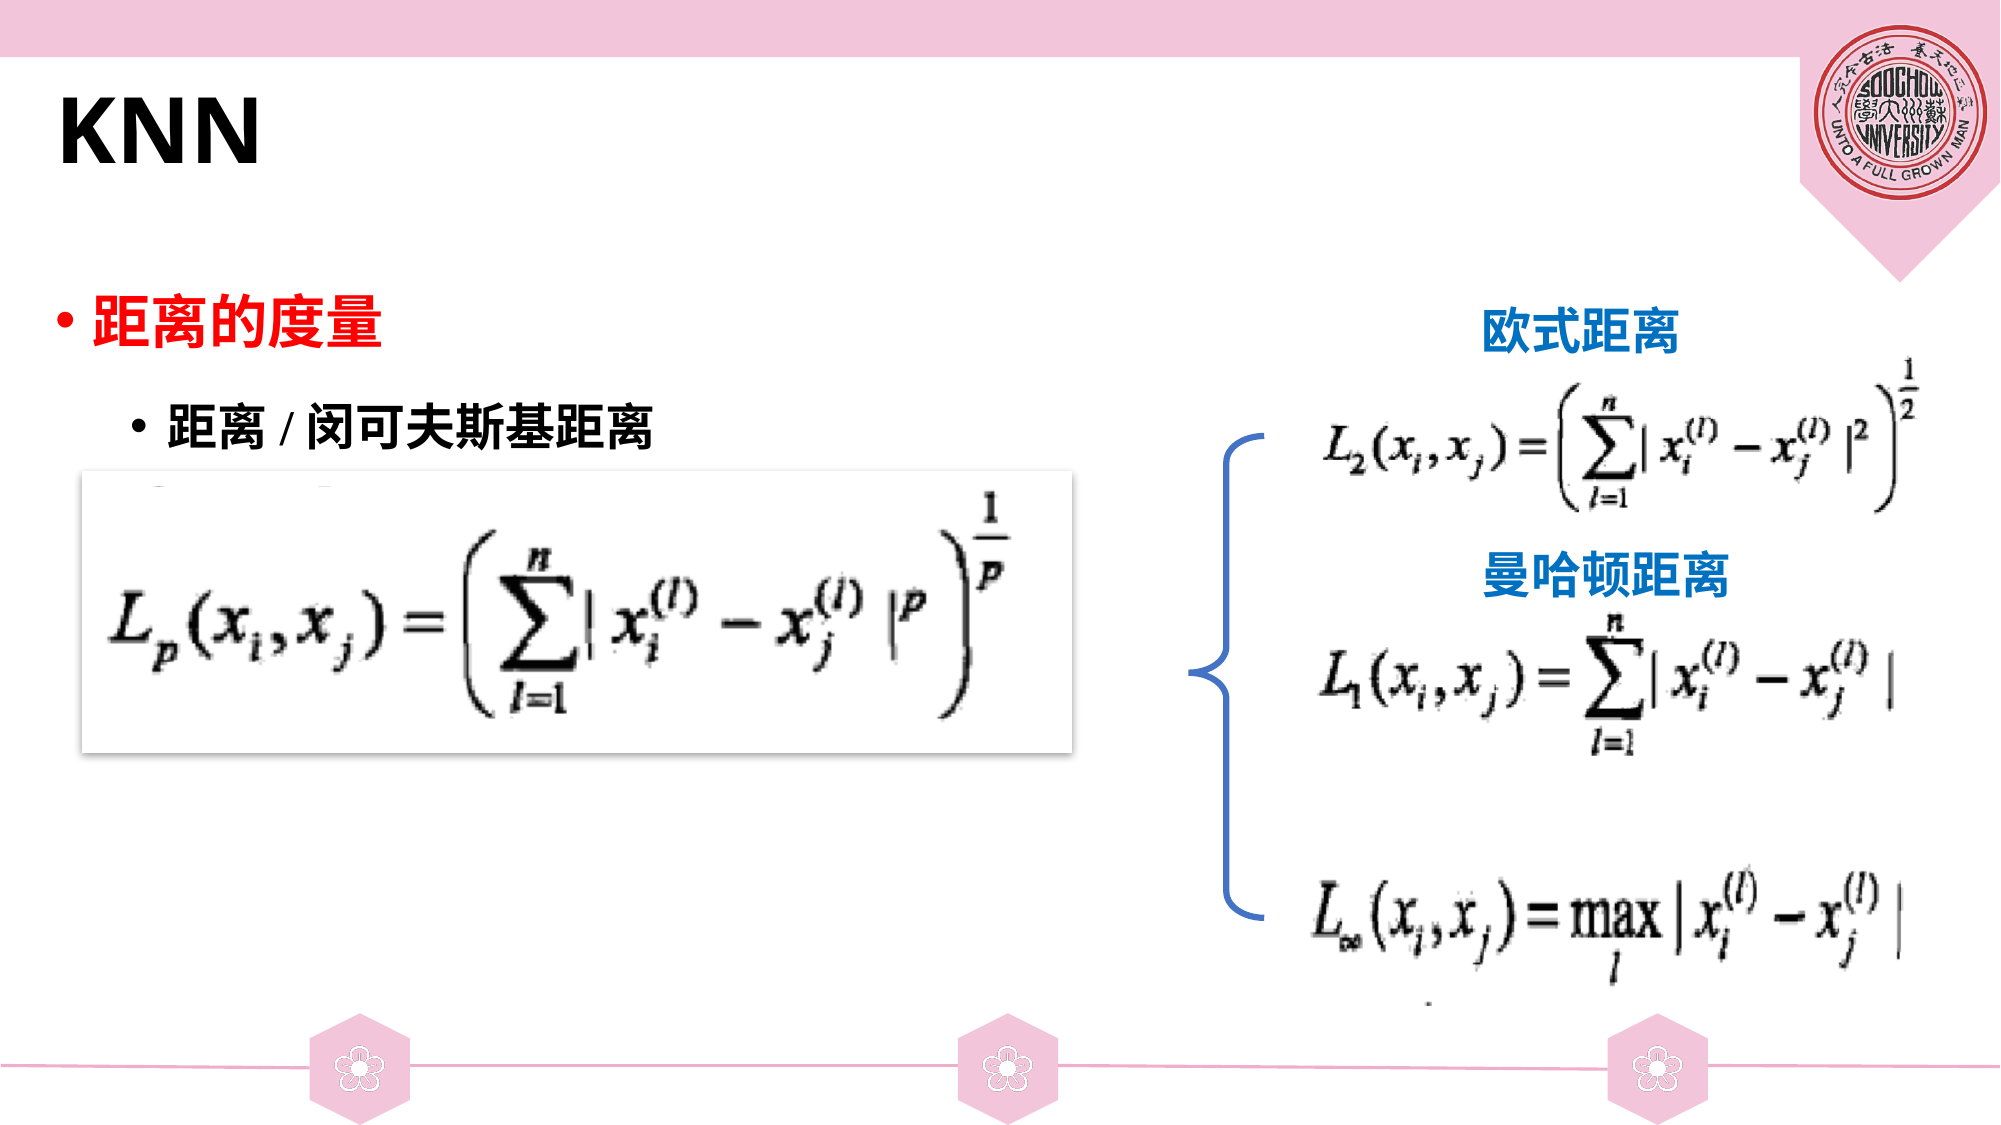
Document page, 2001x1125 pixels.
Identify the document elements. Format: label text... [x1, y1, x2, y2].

text_box [1188, 435, 1265, 919]
text_box 欧式距离 [1467, 292, 1814, 351]
picture [979, 1043, 1035, 1093]
picture [1306, 843, 1918, 1006]
title KNN [40, 25, 1766, 243]
picture [1312, 606, 1912, 766]
picture [1629, 1043, 1685, 1093]
picture [96, 485, 1058, 739]
picture [1811, 23, 1989, 202]
picture [331, 1043, 387, 1093]
picture [1312, 351, 1969, 527]
text_box 曼哈顿距离 [1467, 536, 1814, 606]
